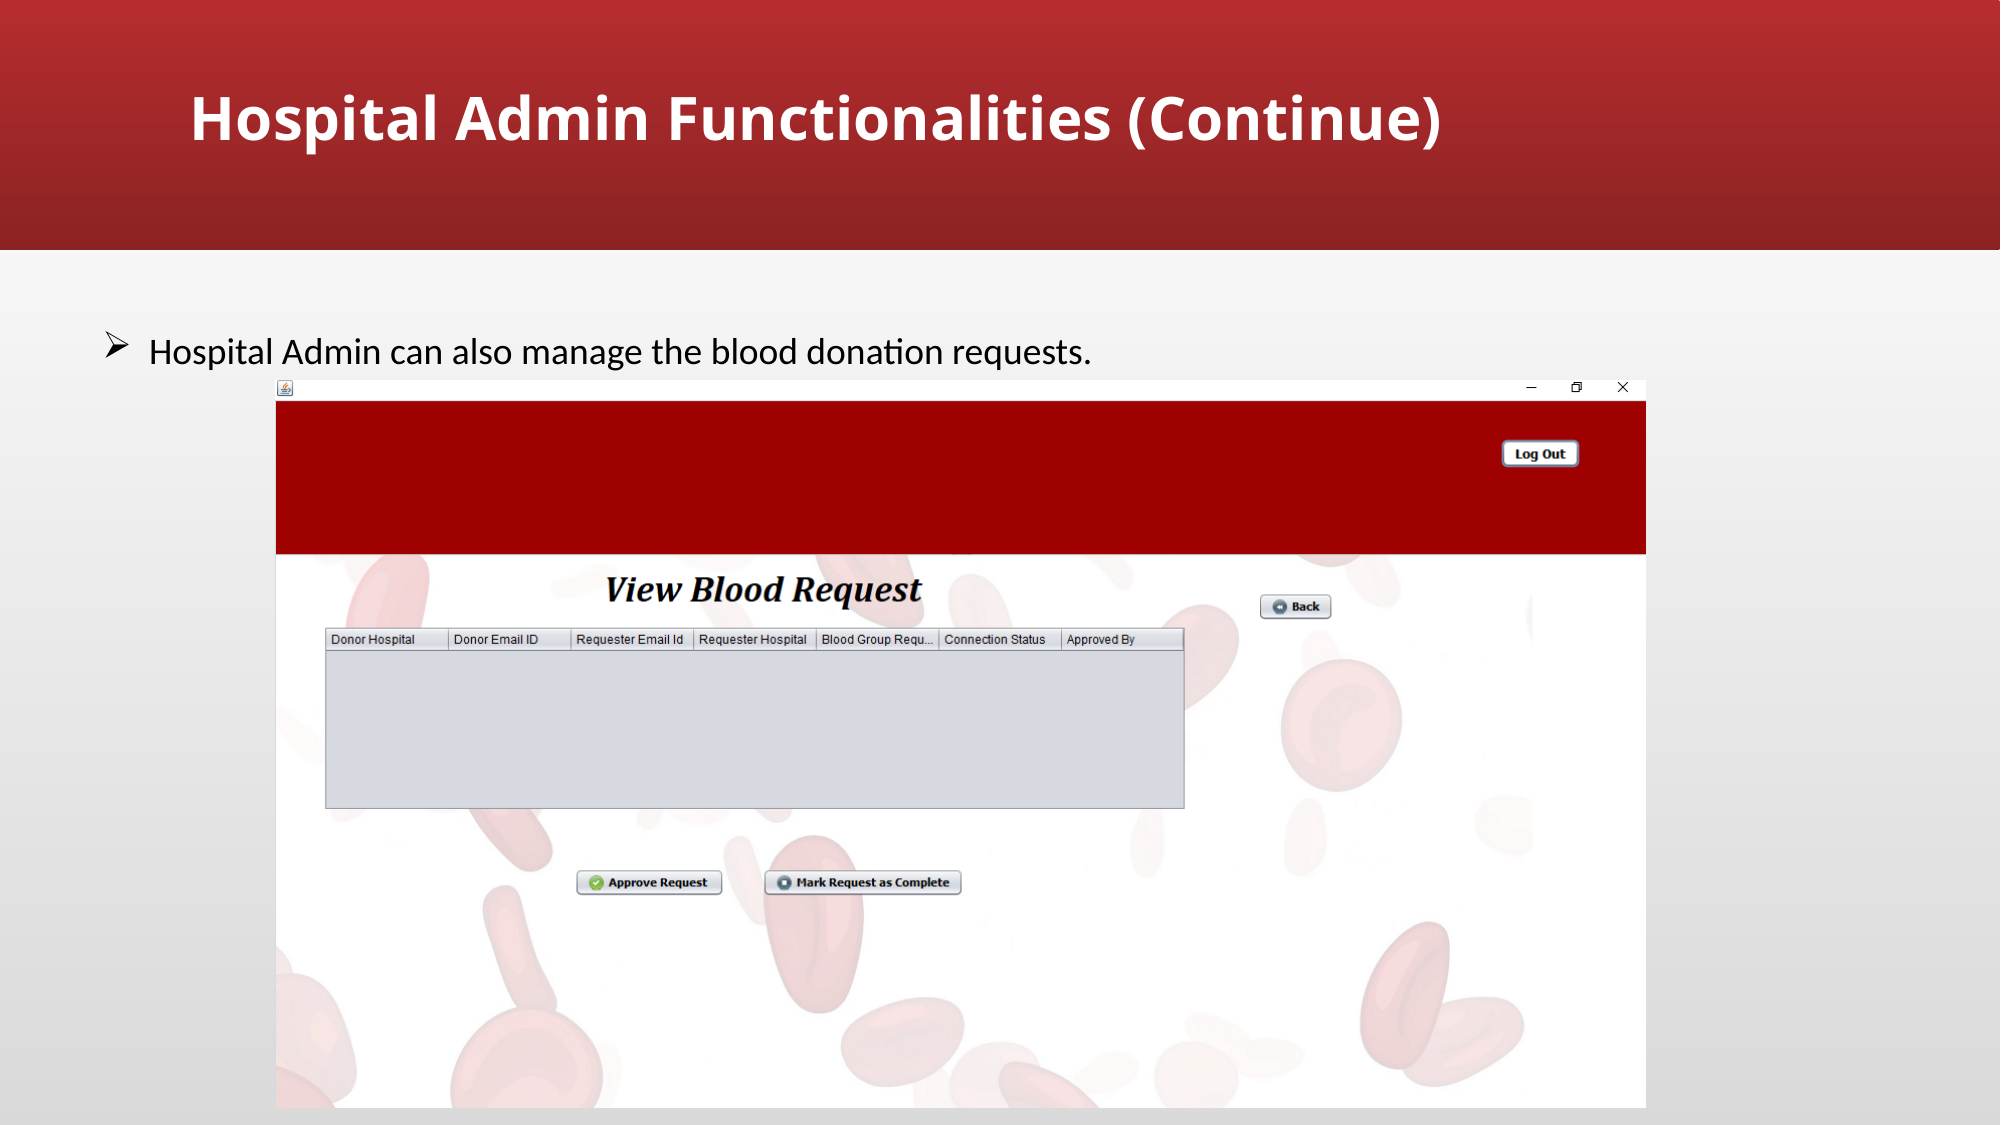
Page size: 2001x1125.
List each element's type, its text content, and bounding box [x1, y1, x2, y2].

text_box Hospital Admin can also manage the blood donation requests. [87, 274, 1513, 380]
picture [274, 380, 1646, 1108]
title Hospital Admin Functionalities (Continue) [174, 16, 1825, 234]
